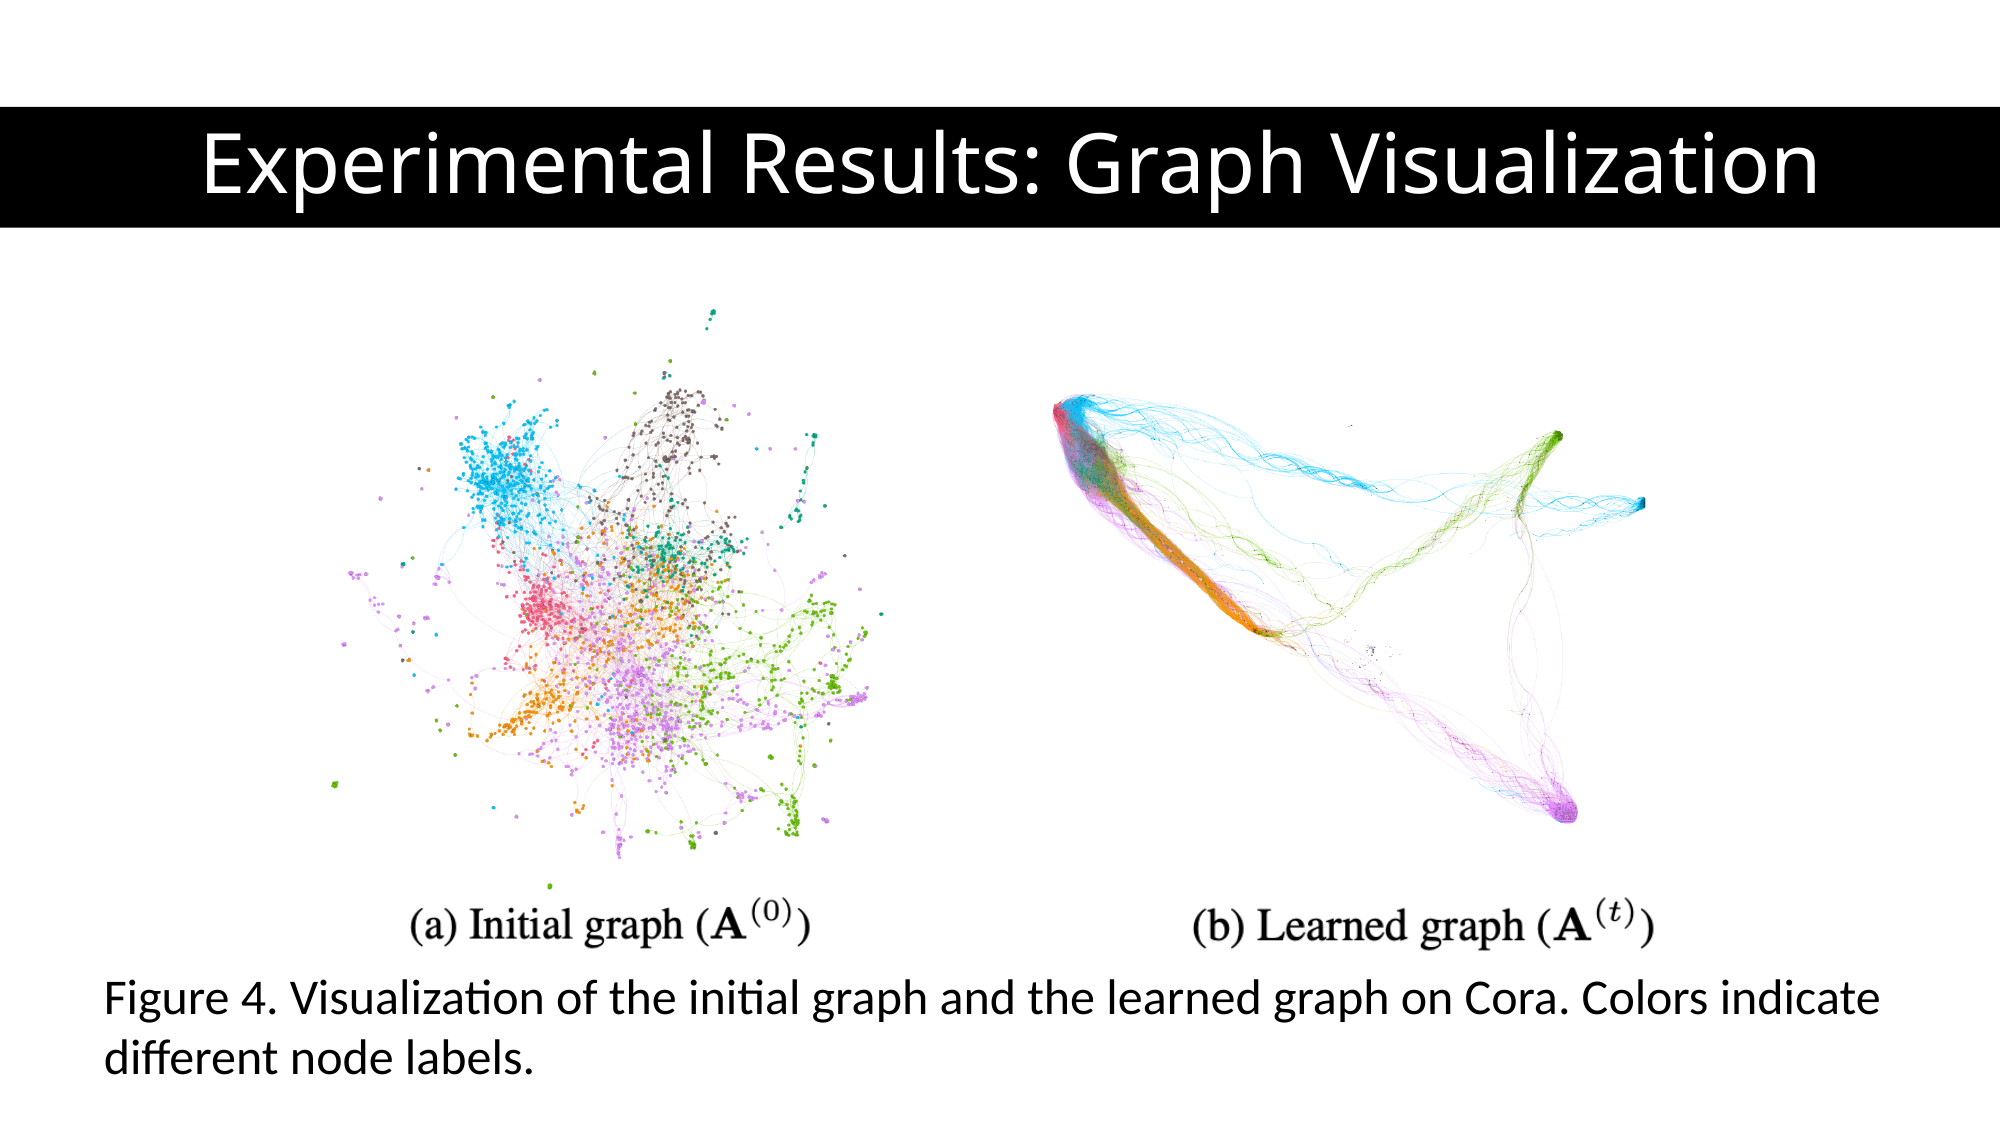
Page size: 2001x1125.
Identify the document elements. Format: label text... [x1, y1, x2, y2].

text_box Figure 4. Visualization of the initial graph and the learned graph on Cora. Colors indicate different node labels. [88, 956, 1928, 1092]
title Experimental Results: Graph Visualization [91, 105, 1931, 228]
picture [285, 285, 929, 956]
picture [1026, 285, 1669, 955]
text_box [0, 106, 2000, 229]
